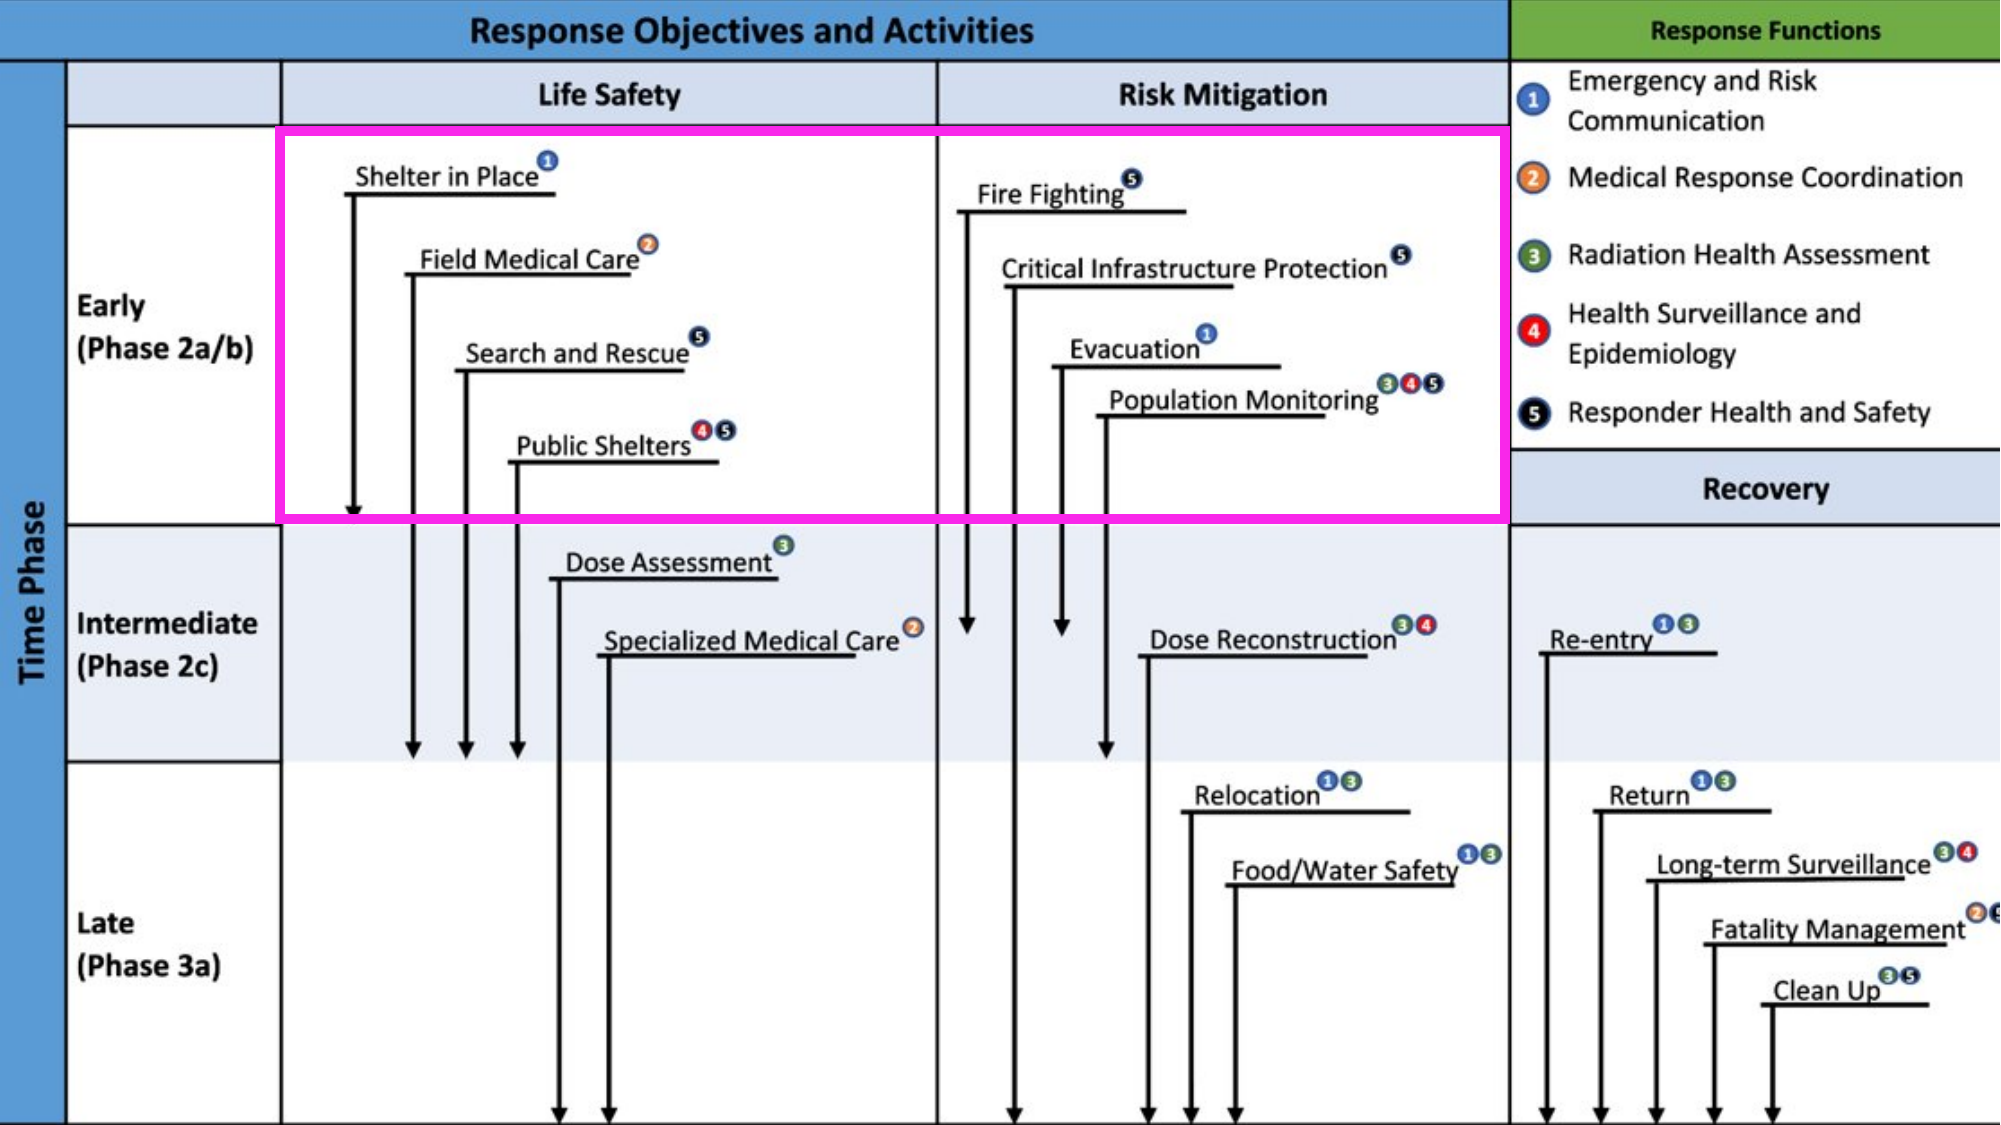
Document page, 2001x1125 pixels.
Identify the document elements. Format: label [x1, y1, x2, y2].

list [0, 0, 2000, 1125]
